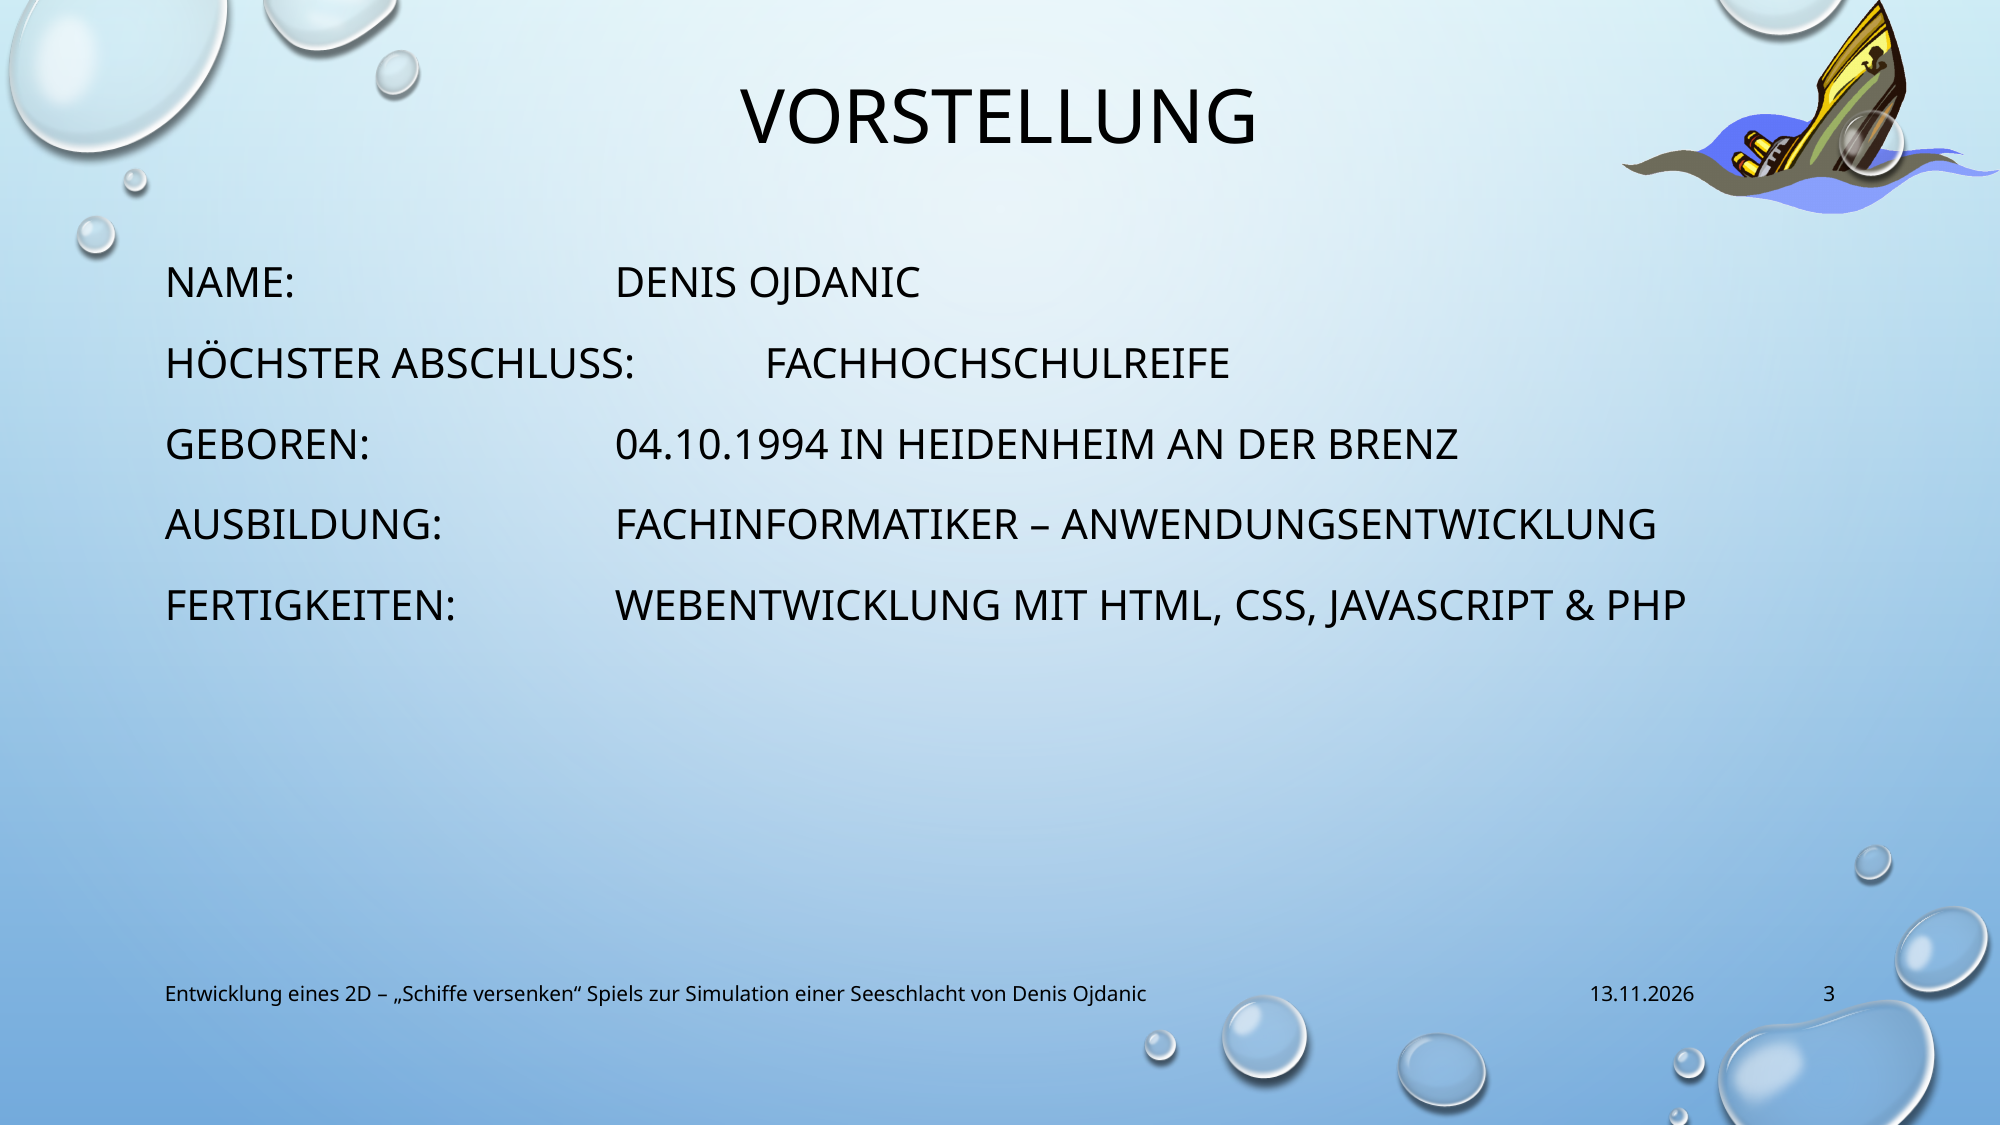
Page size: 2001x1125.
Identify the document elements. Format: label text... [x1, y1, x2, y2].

footer Entwicklung eines 2D – „Schiffe versenken“ Spiels zur Simulation einer Seeschlacht von Denis Ojdanic [149, 965, 1245, 1025]
title Vorstellung [149, 50, 1851, 189]
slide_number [1259, 965, 1710, 1025]
list Name: Denis Ojdanic Höchster Abschluss: Fachhochschulreife Geboren: 04.10.1994 in Heidenheim an der Brenz Ausbildung: Fachinformatiker – Anwendungsentwicklung Fertigkeiten: Webentwicklung mit HTML, CSS, JavaScript & PHP [149, 238, 1850, 950]
slide_number 3 [1724, 965, 1851, 1025]
picture [0, 0, 2000, 1125]
